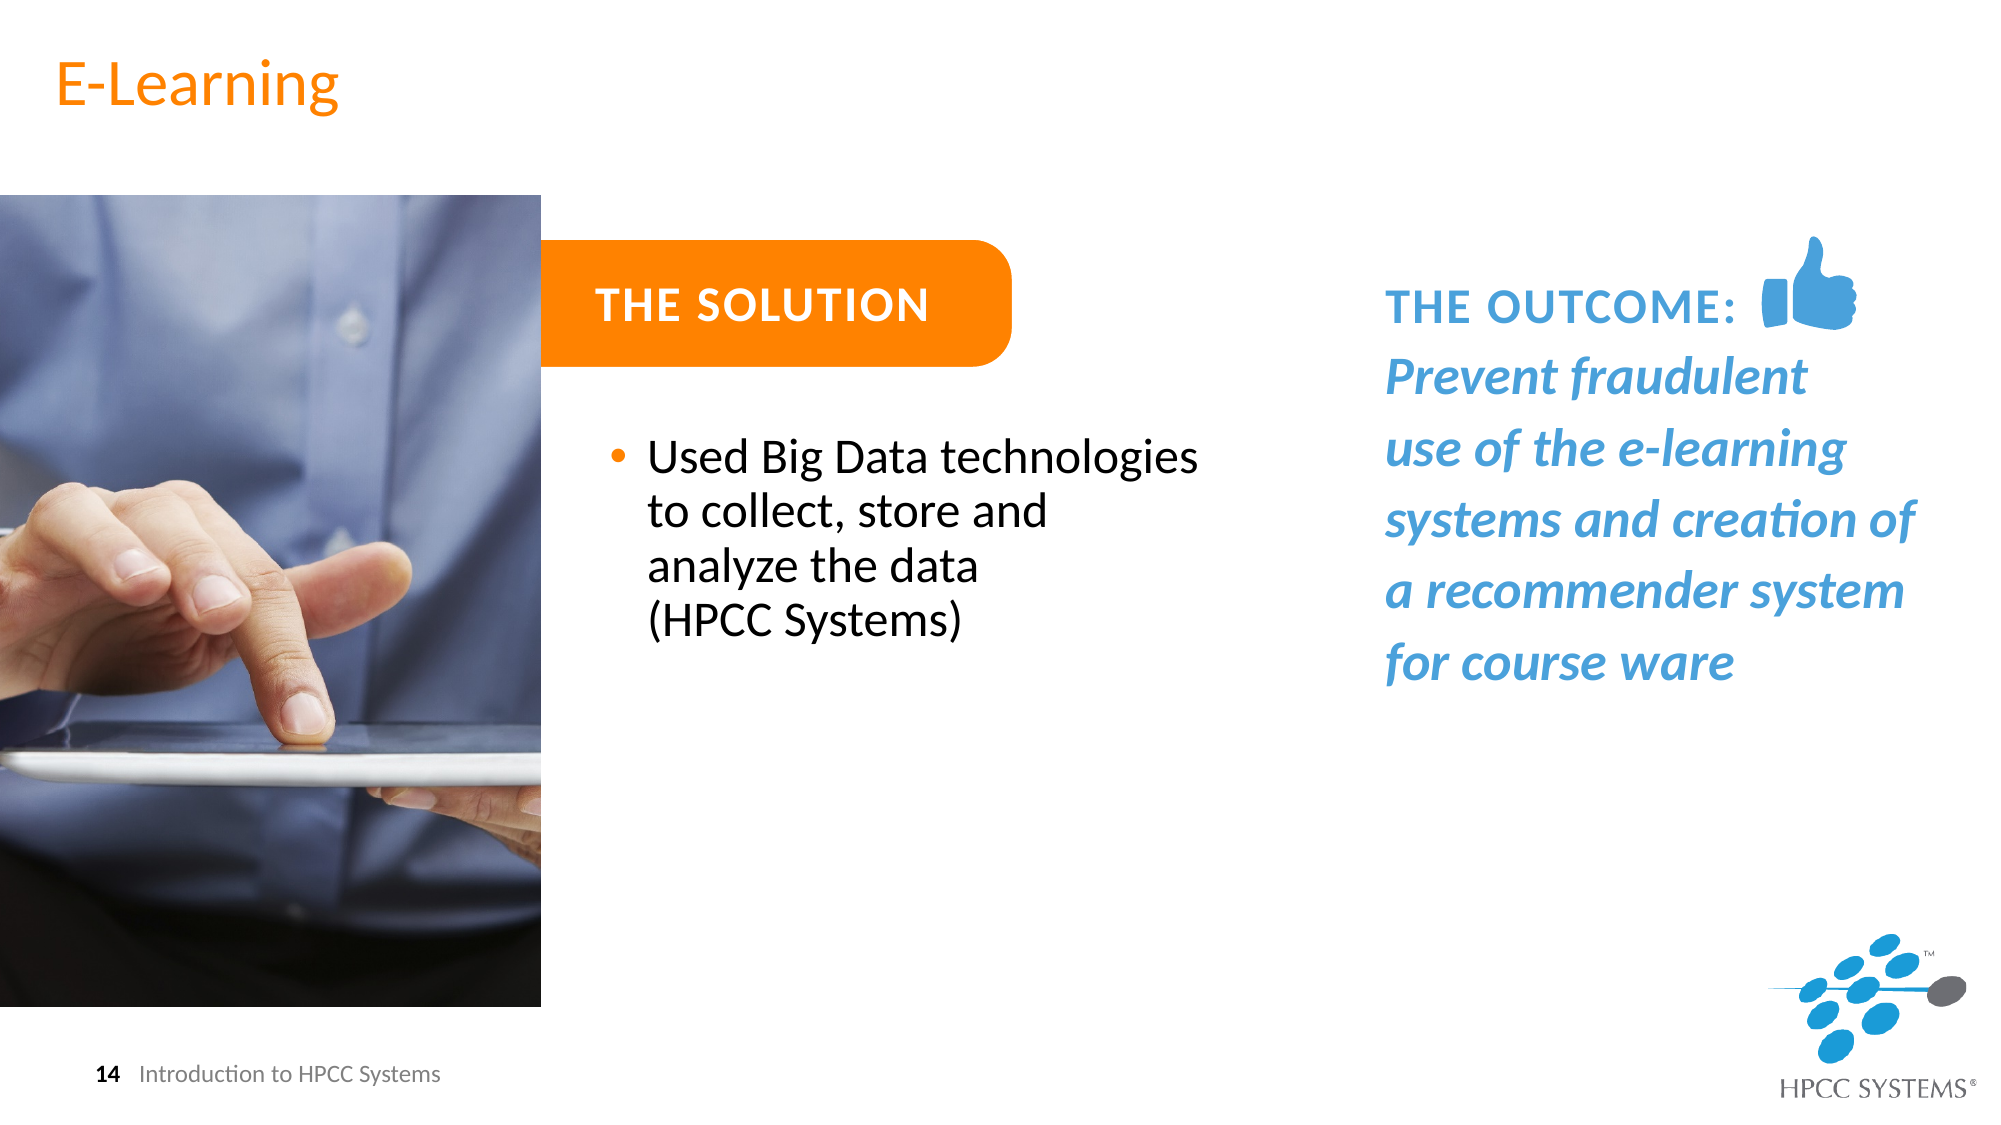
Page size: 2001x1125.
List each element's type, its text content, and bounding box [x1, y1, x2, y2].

slide_number 14 [55, 1042, 121, 1103]
picture [0, 195, 541, 1007]
text_box Used Big Data technologies to collect, store and analyze the data (HPCC Systems) [609, 430, 1200, 1007]
footer Introduction to HPCC Systems [139, 1042, 884, 1103]
picture [1768, 934, 1977, 1098]
title E-Learning [55, 48, 1944, 192]
text_box THE SOLUTION [541, 235, 1016, 371]
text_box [1385, 235, 1934, 814]
